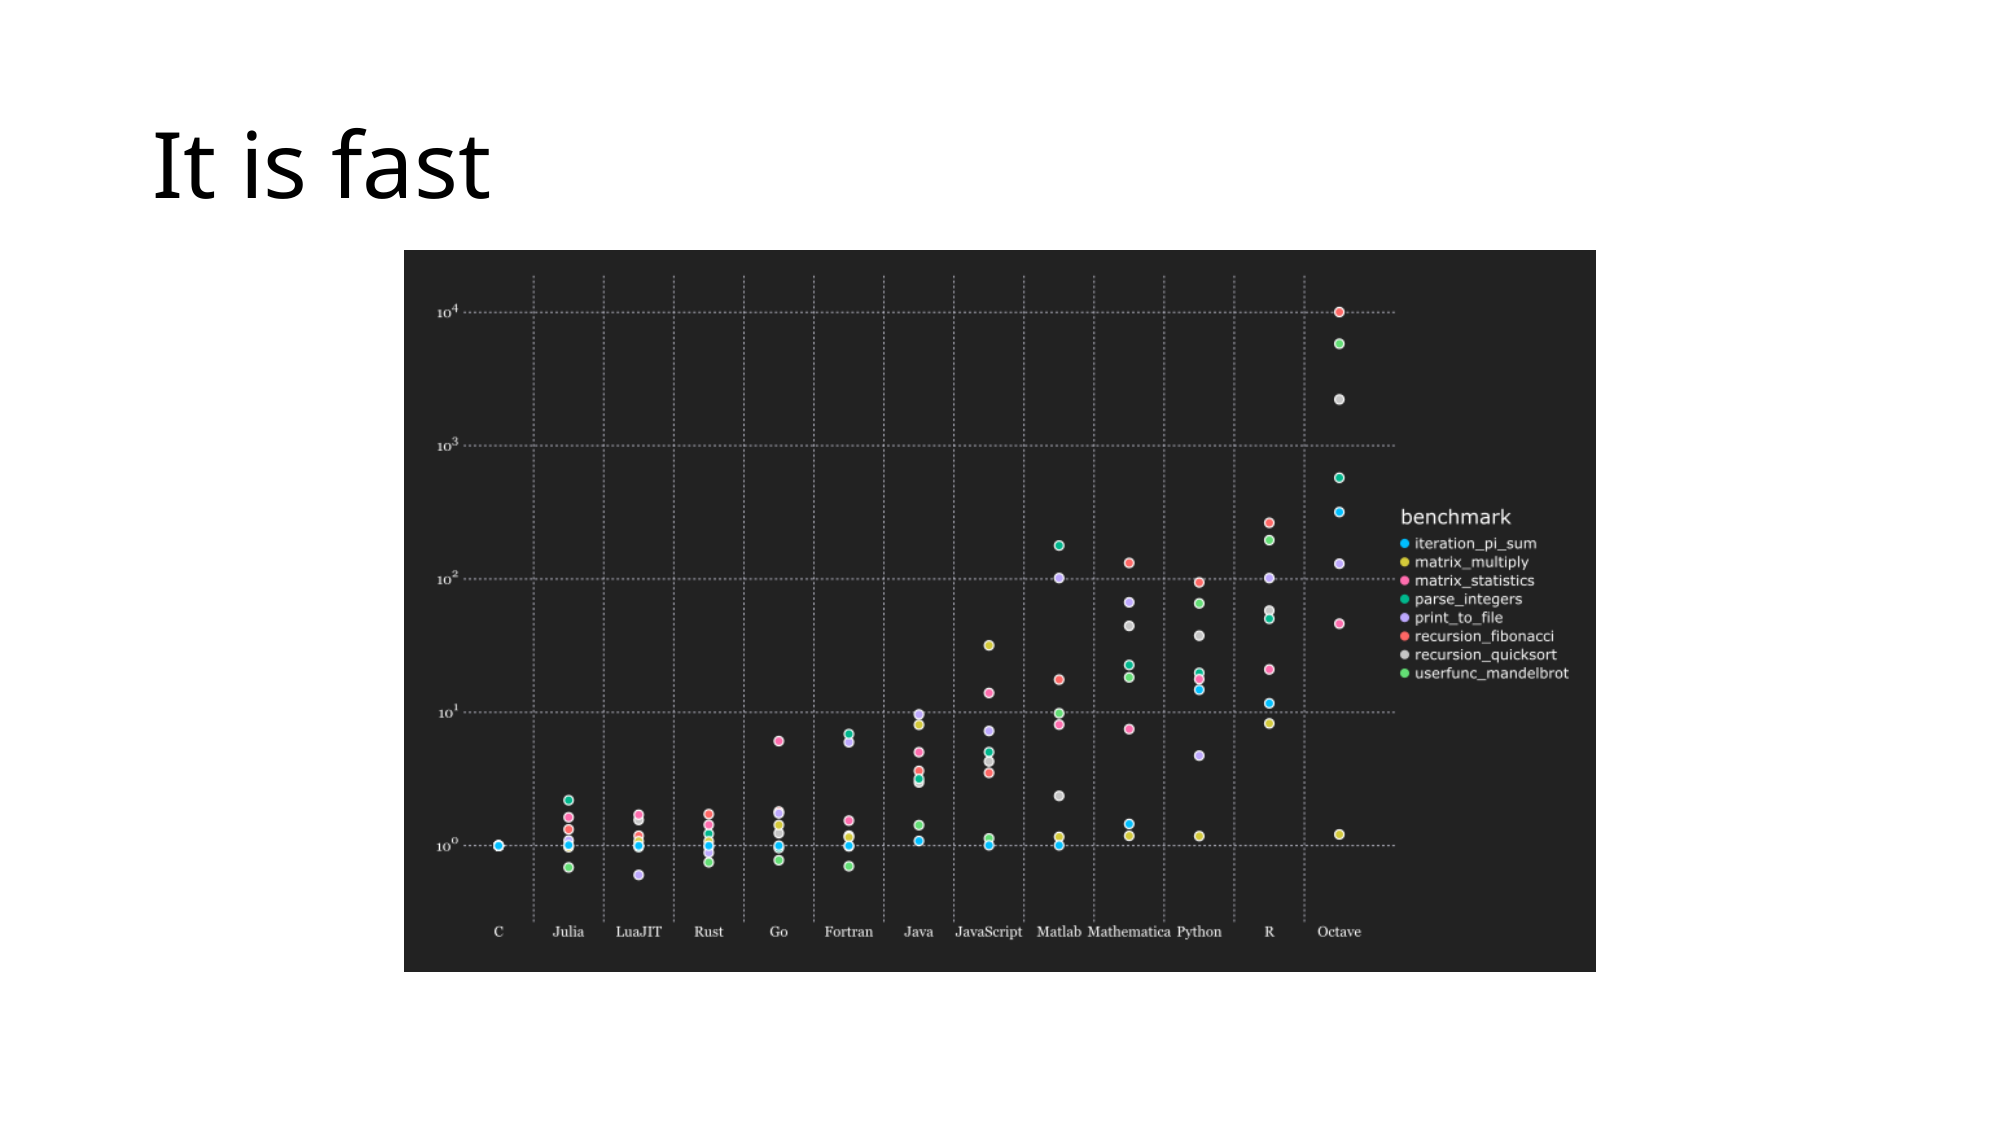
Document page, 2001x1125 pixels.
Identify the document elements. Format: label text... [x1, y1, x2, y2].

picture [404, 250, 1596, 972]
title It is fast [137, 59, 1863, 278]
